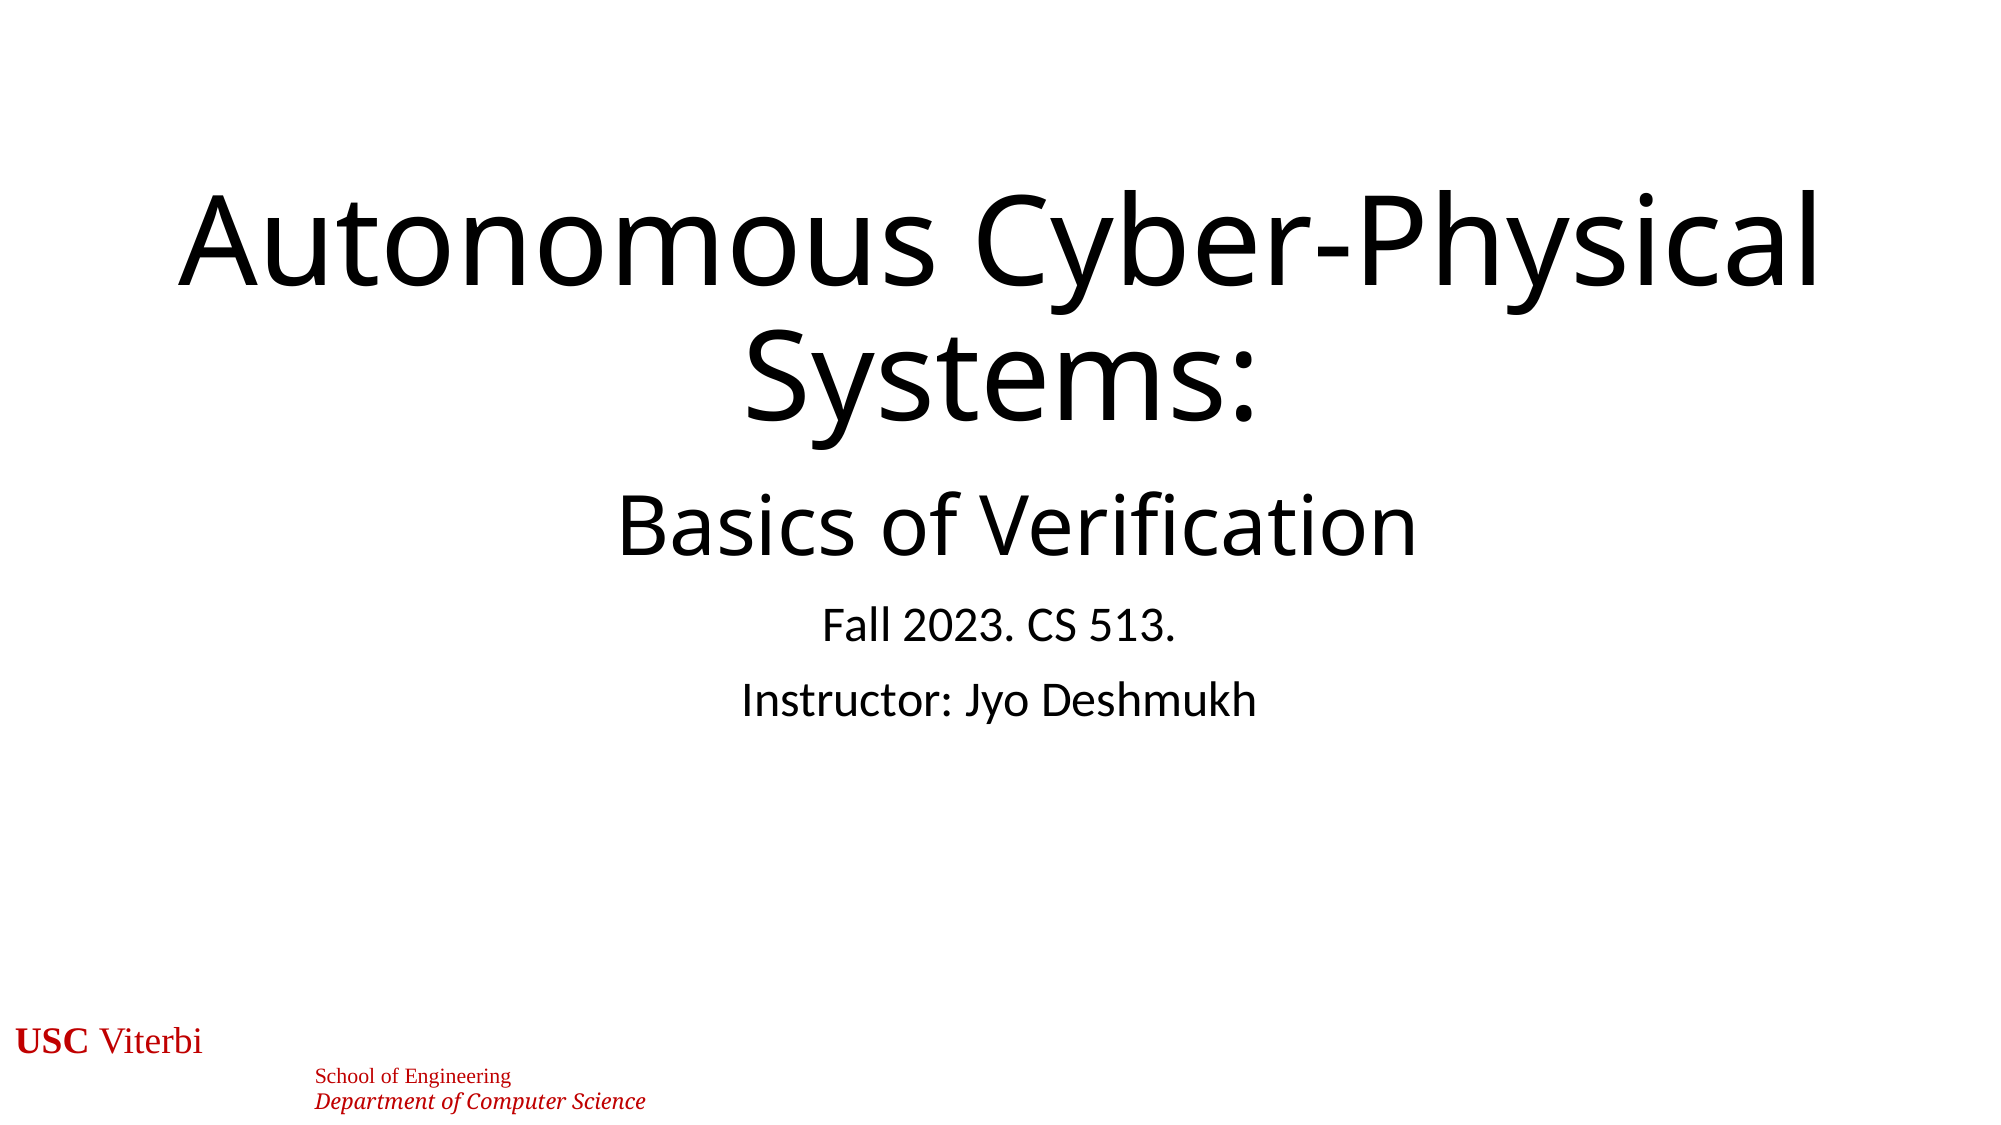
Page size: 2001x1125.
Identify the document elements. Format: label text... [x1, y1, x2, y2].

subtitle Fall 2023. CS 513. Instructor: Jyo Deshmukh [249, 590, 1750, 863]
title Autonomous Cyber-Physical Systems: Basics of Verification [32, 184, 1972, 576]
